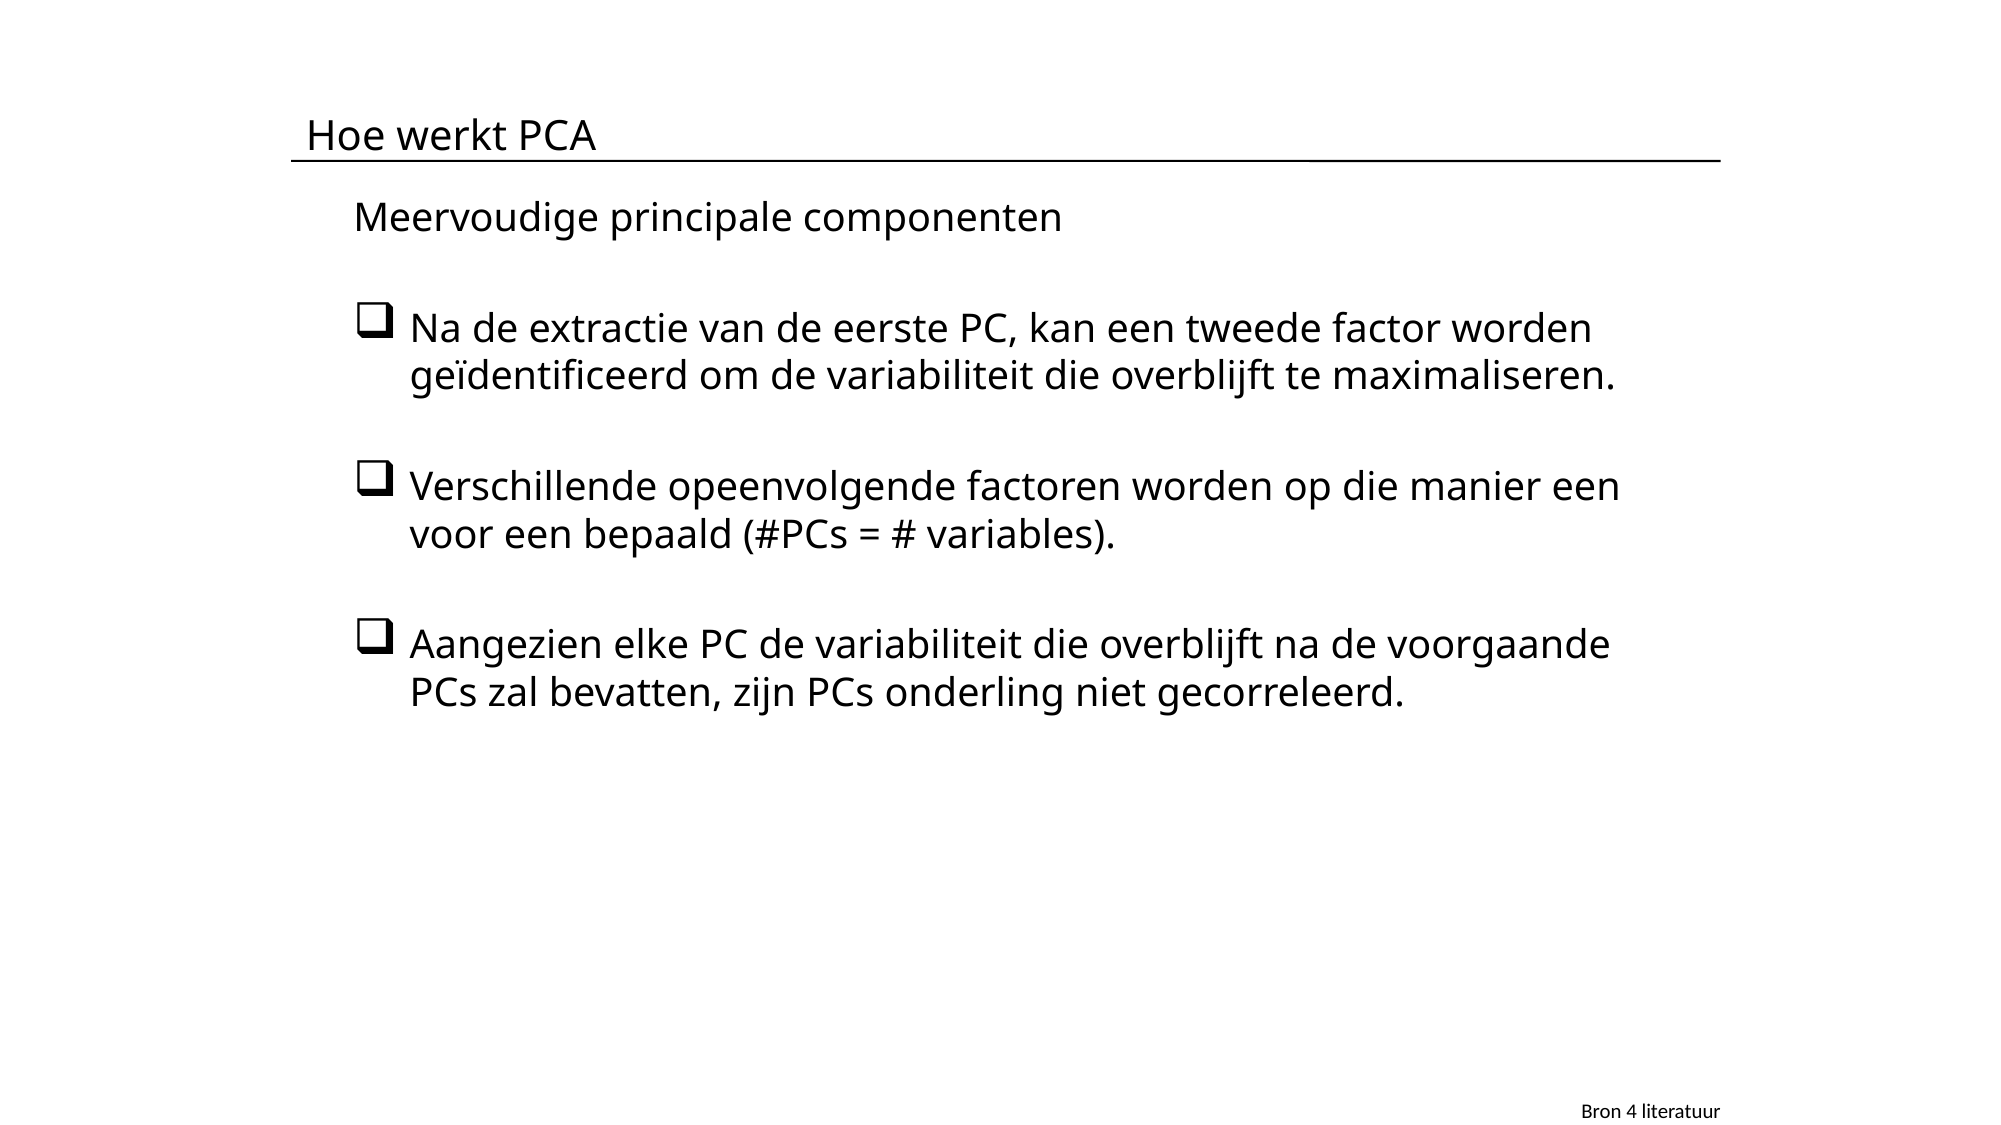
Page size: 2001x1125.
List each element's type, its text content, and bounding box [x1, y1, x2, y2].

text_box Bron 4 literatuur [1446, 1090, 1736, 1125]
text_box Meervoudige principale componenten Na de extractie van de eerste PC, kan een tweede factor worden geïdentificeerd om de variabiliteit die overblijft te maximaliseren. Verschillende opeenvolgende factoren worden op die manier een voor een bepaald (#PCs = # variables). Aangezien elke PC de variabiliteit die overblijft na de voorgaande PCs zal bevatten, zijn PCs onderling niet gecorreleerd. [338, 184, 1689, 845]
text_box Hoe werkt PCA [291, 101, 1484, 167]
